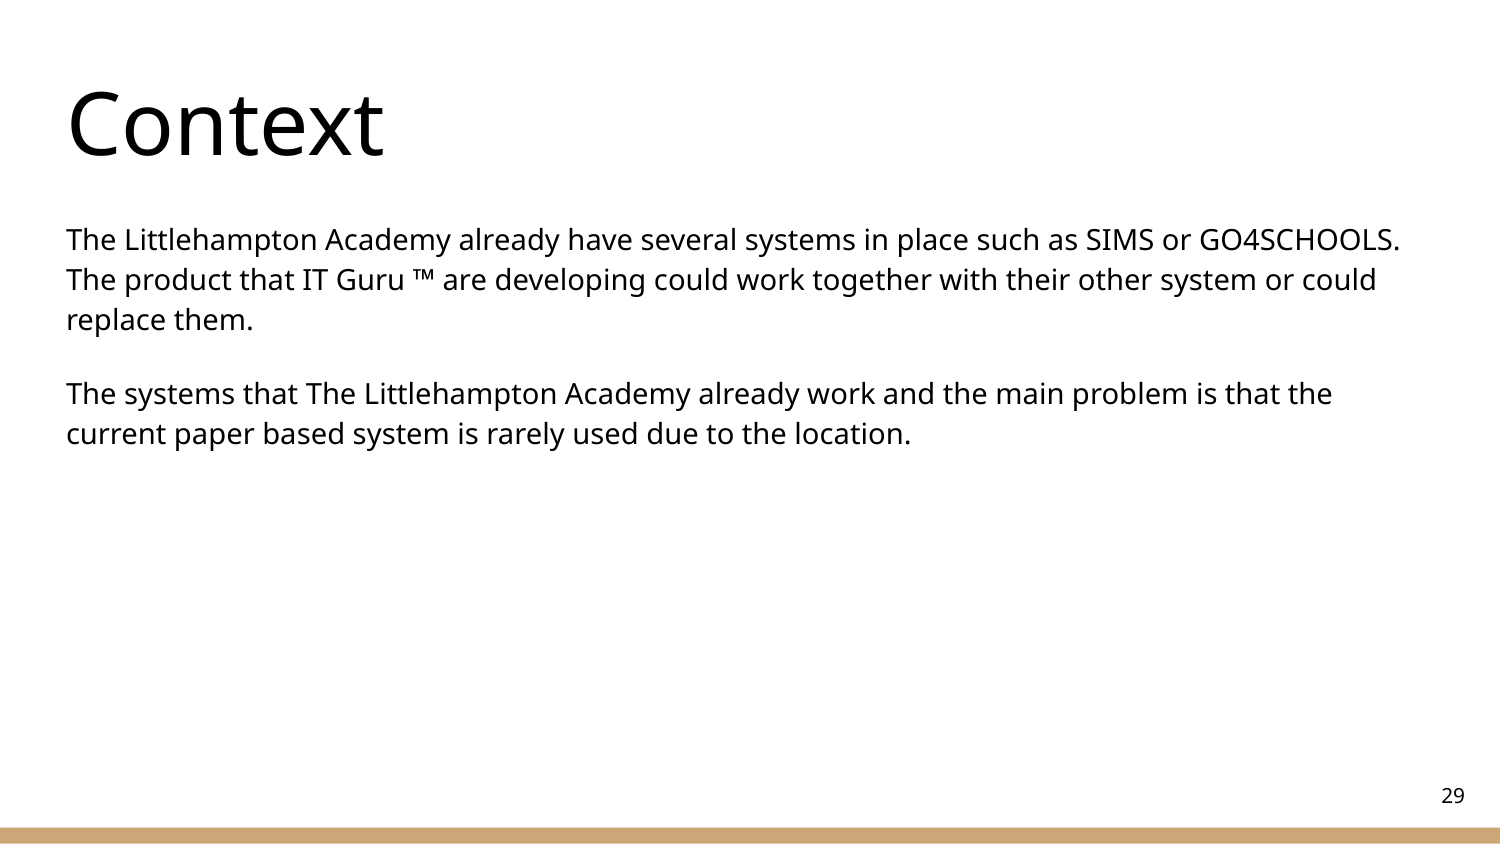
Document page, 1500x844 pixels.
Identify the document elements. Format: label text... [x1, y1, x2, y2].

slide_number ‹#› [1389, 764, 1480, 830]
title Context [51, 51, 1449, 189]
list The Littlehampton Academy already have several systems in place such as SIMS or GO4SCHOOLS. The product that IT Guru ™ are developing could work together with their other system or could replace them. The systems that The Littlehampton Academy already work and the main problem is that the current paper based system is rarely used due to the location. [51, 200, 1449, 752]
